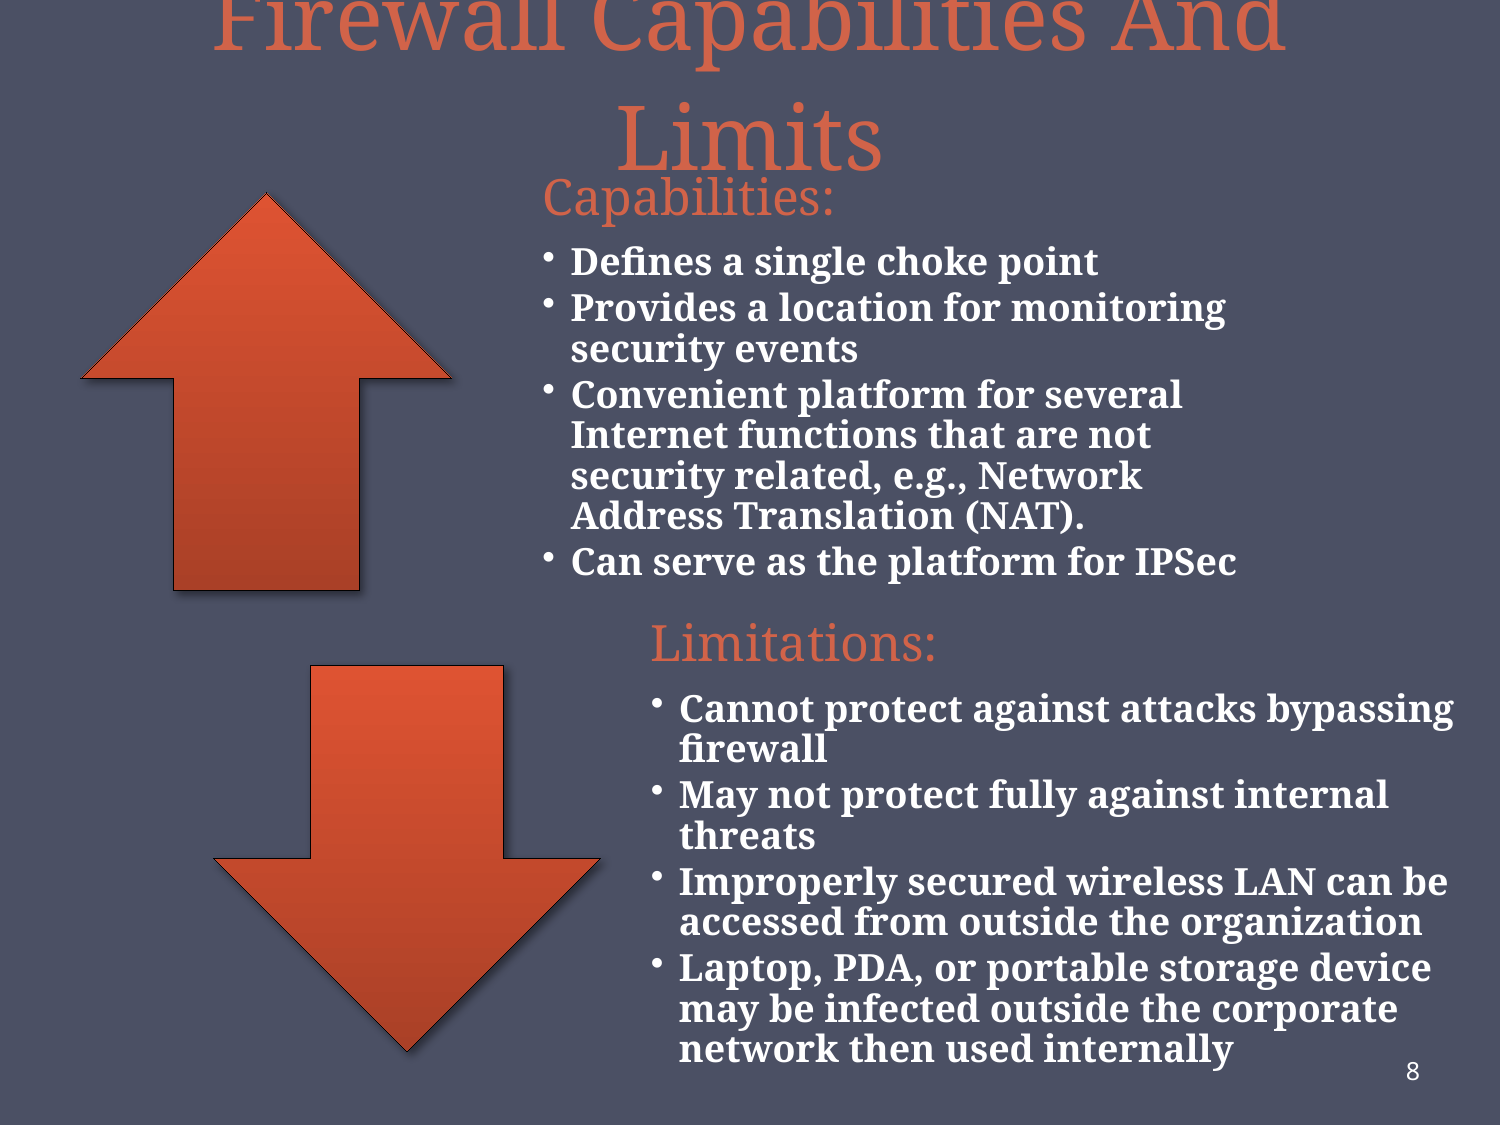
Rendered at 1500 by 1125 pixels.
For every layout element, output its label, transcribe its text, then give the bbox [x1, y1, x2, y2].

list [74, 195, 1494, 1095]
title Firewall Capabilities And Limits [75, 0, 1425, 194]
